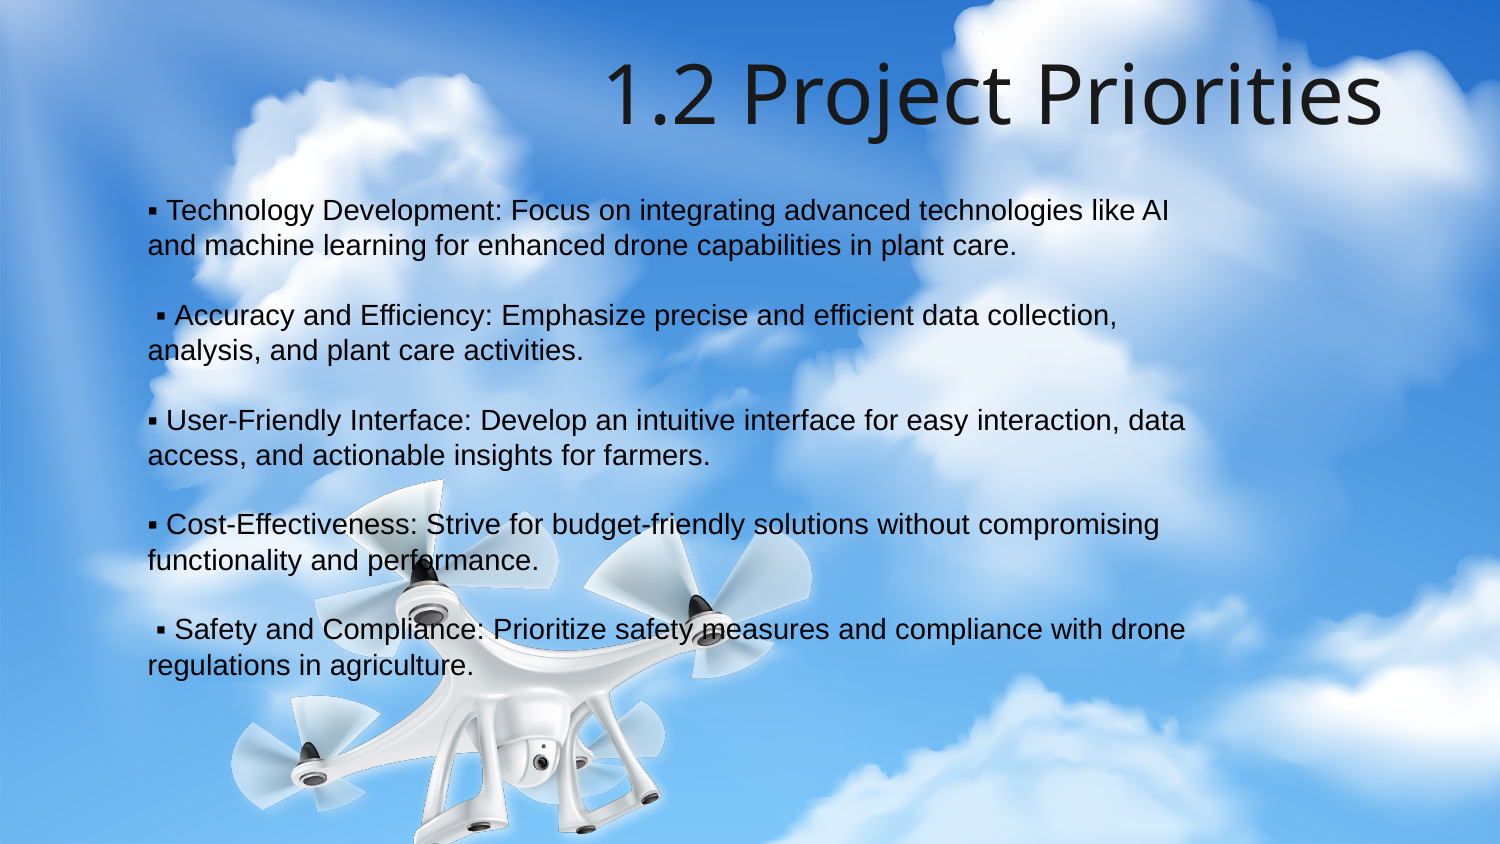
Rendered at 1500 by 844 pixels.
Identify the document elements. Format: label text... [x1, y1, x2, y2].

text_box ▪ Technology Development: Focus on integrating advanced technologies like AI and machine learning for enhanced drone capabilities in plant care. ▪ Accuracy and Efficiency: Emphasize precise and efficient data collection, analysis, and plant care activities. ▪ User-Friendly Interface: Develop an intuitive interface for easy interaction, data access, and actionable insights for farmers. ▪ Cost-Effectiveness: Strive for budget-friendly solutions without compromising functionality and performance. ▪ Safety and Compliance: Prioritize safety measures and compliance with drone regulations in agriculture. [132, 183, 1225, 689]
title 1.2 Project Priorities [17, 35, 1401, 148]
picture [0, 0, 1500, 844]
picture [231, 479, 812, 844]
